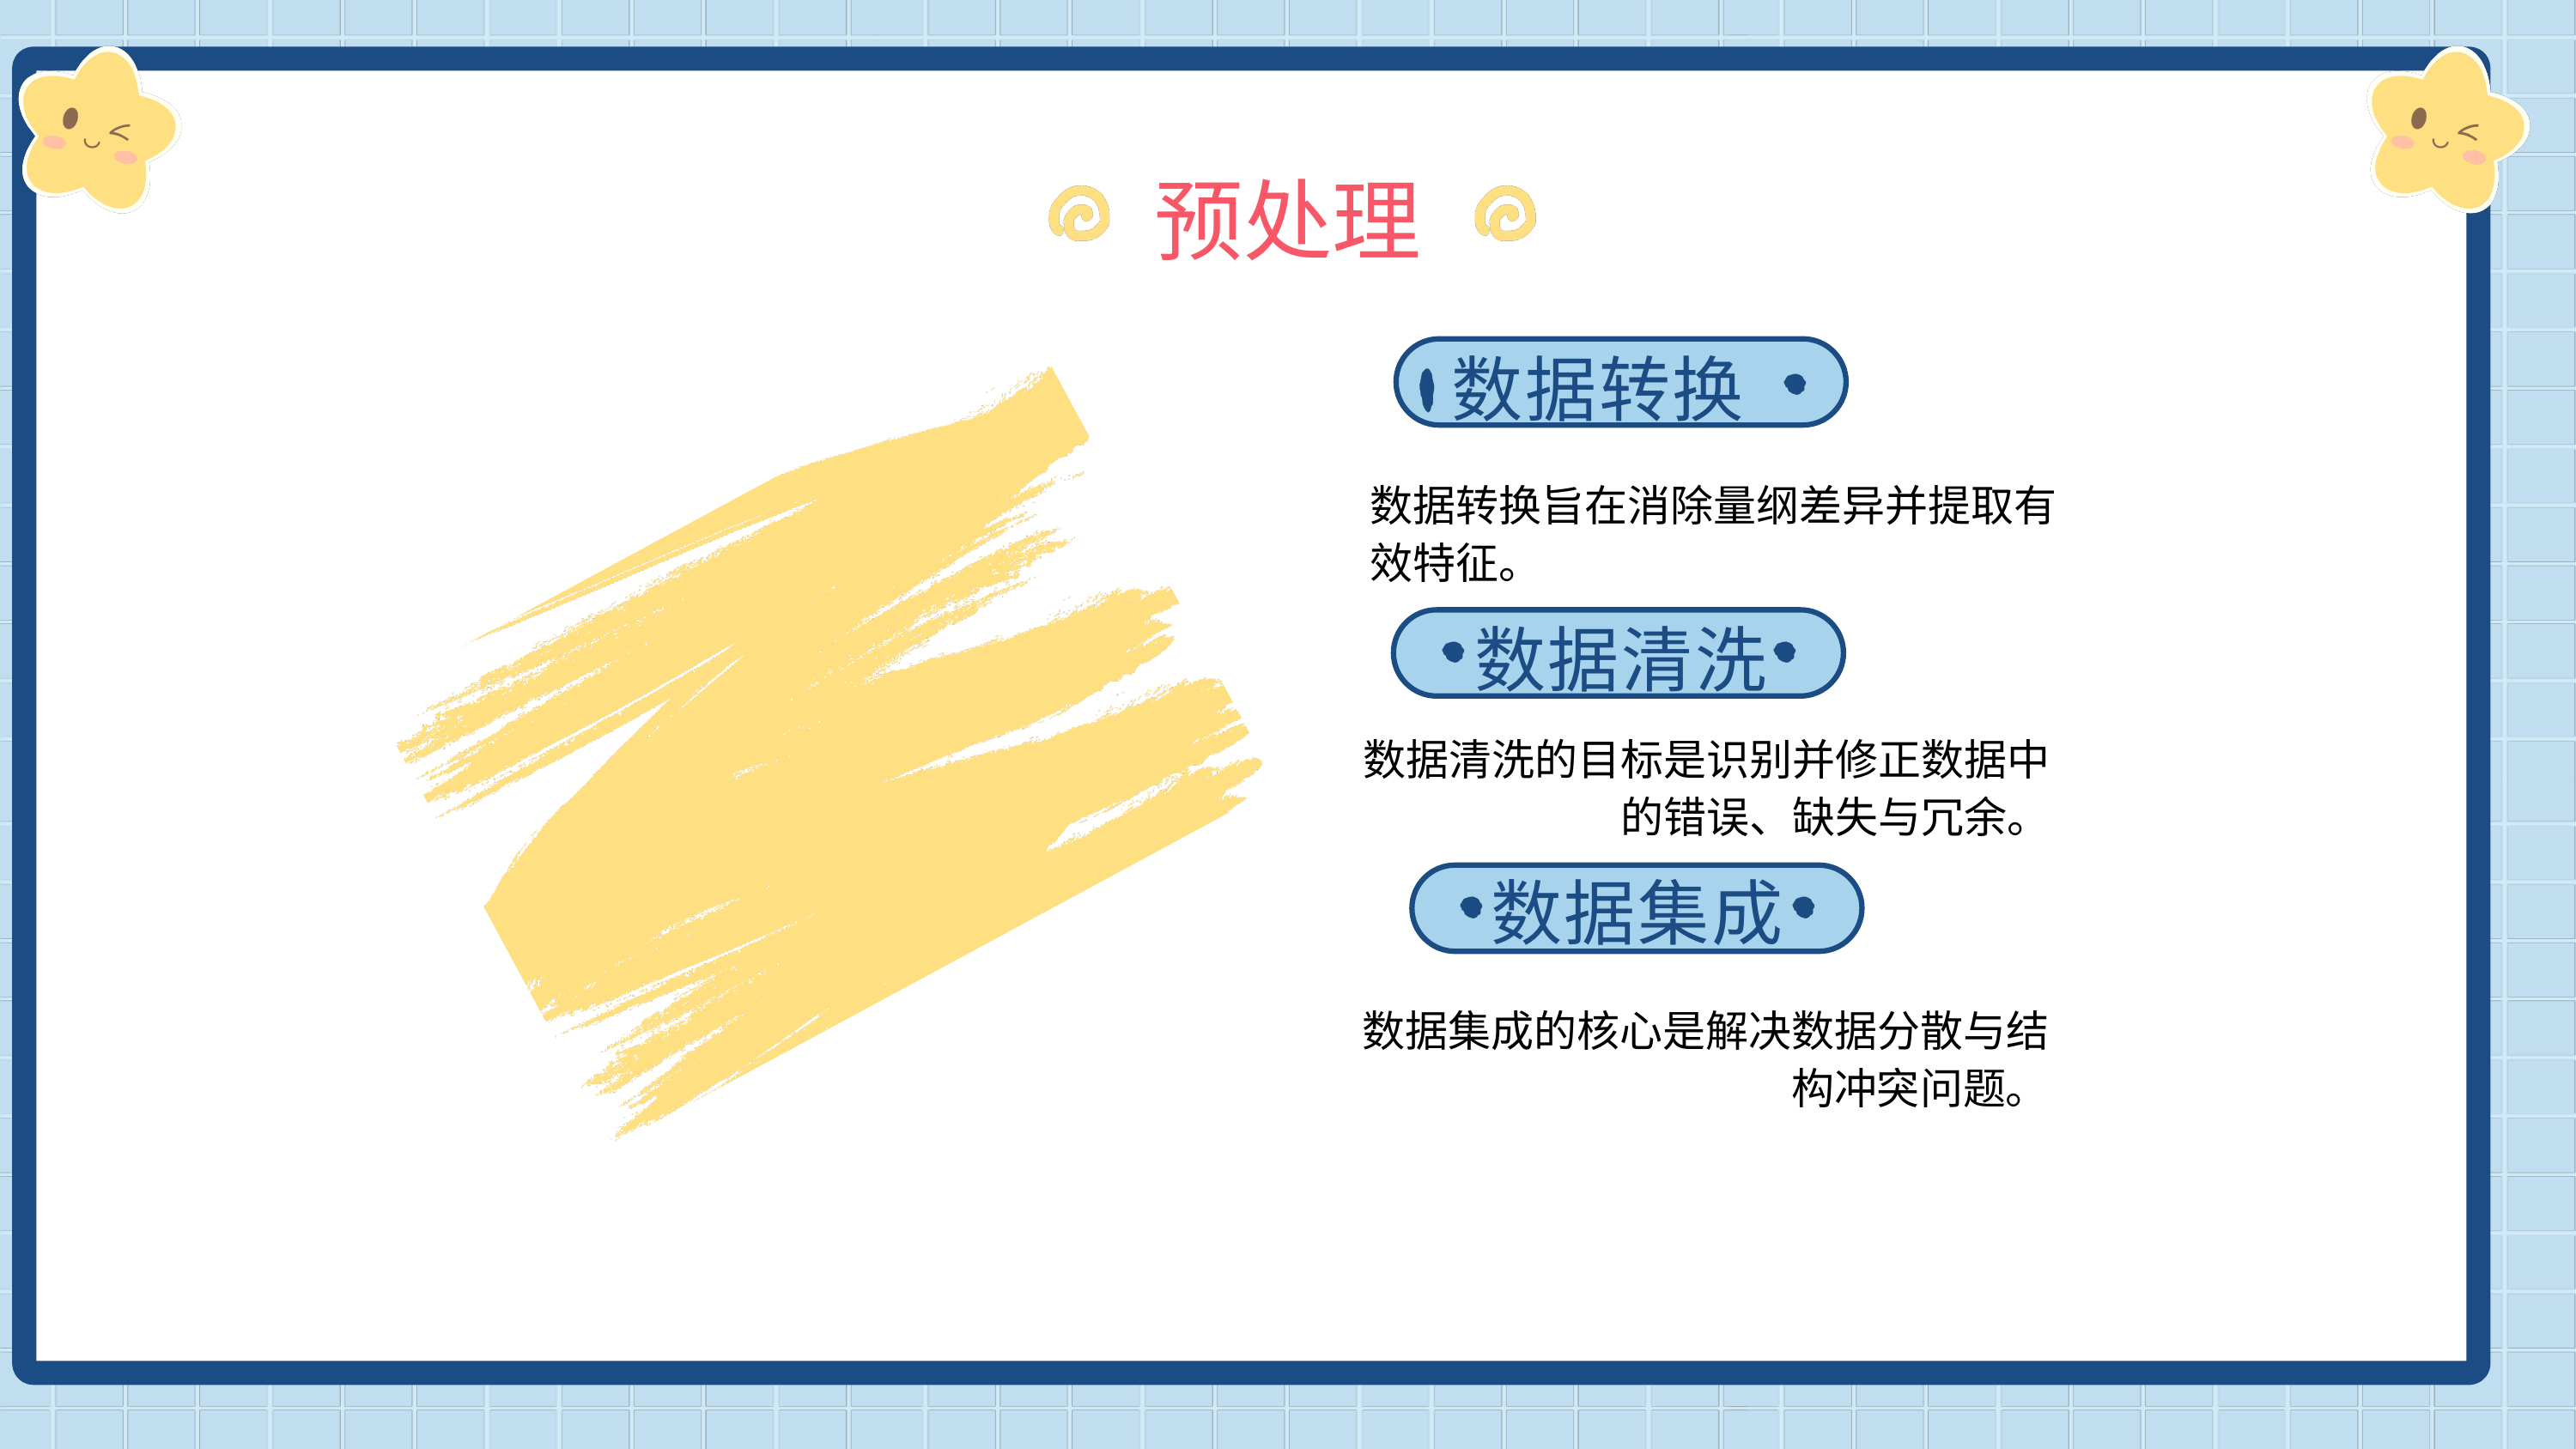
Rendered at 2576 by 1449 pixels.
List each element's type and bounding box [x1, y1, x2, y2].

text_box [0, 0, 2576, 780]
text_box [1395, 338, 1976, 521]
text_box [1393, 609, 1844, 701]
text_box [1412, 864, 1862, 954]
text_box [23, 58, 2479, 1373]
text_box [0, 781, 2576, 1449]
